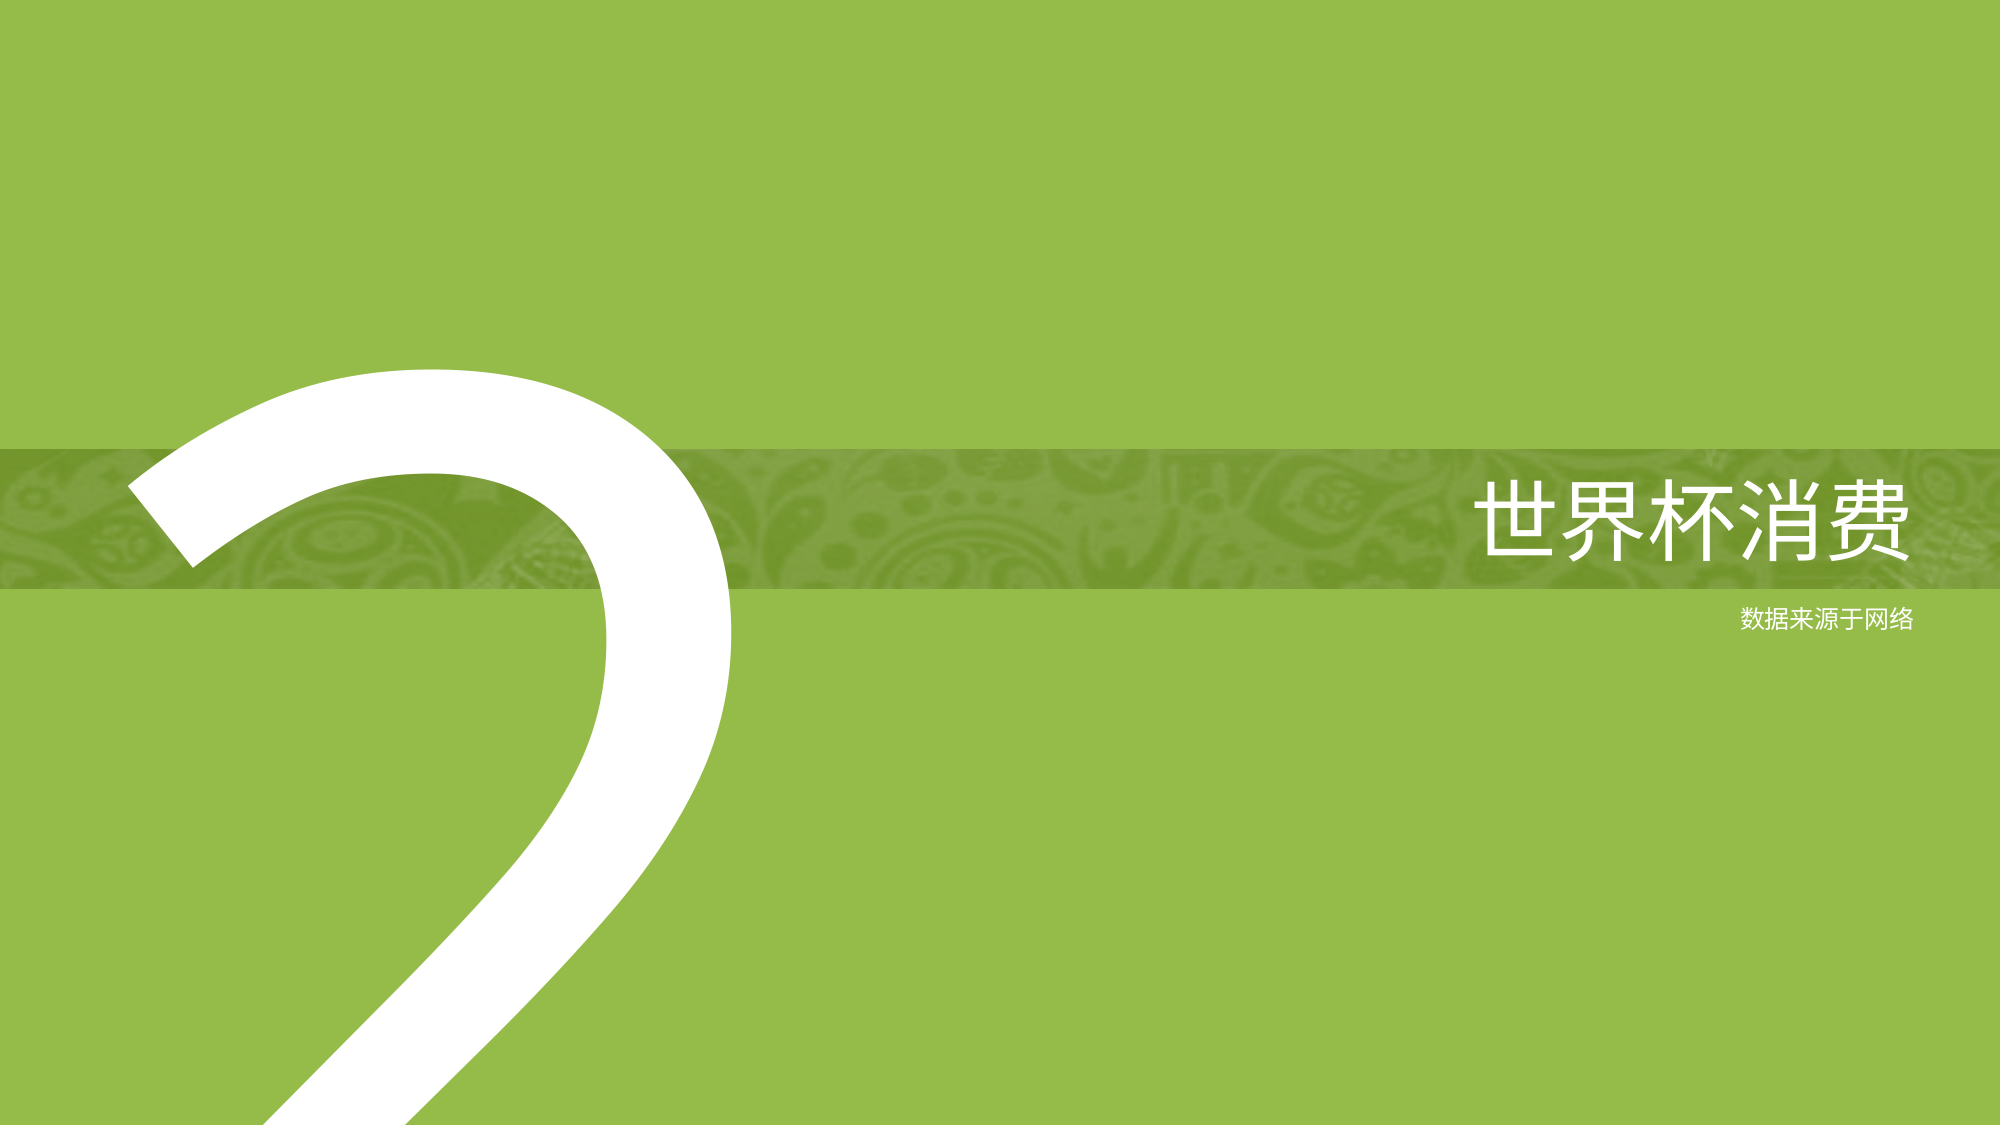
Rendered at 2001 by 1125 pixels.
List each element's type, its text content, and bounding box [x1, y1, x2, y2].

list 世界杯消费 [852, 457, 1930, 581]
text_box 2 [35, 0, 600, 1125]
list 数据来源于网络 [852, 596, 1930, 642]
